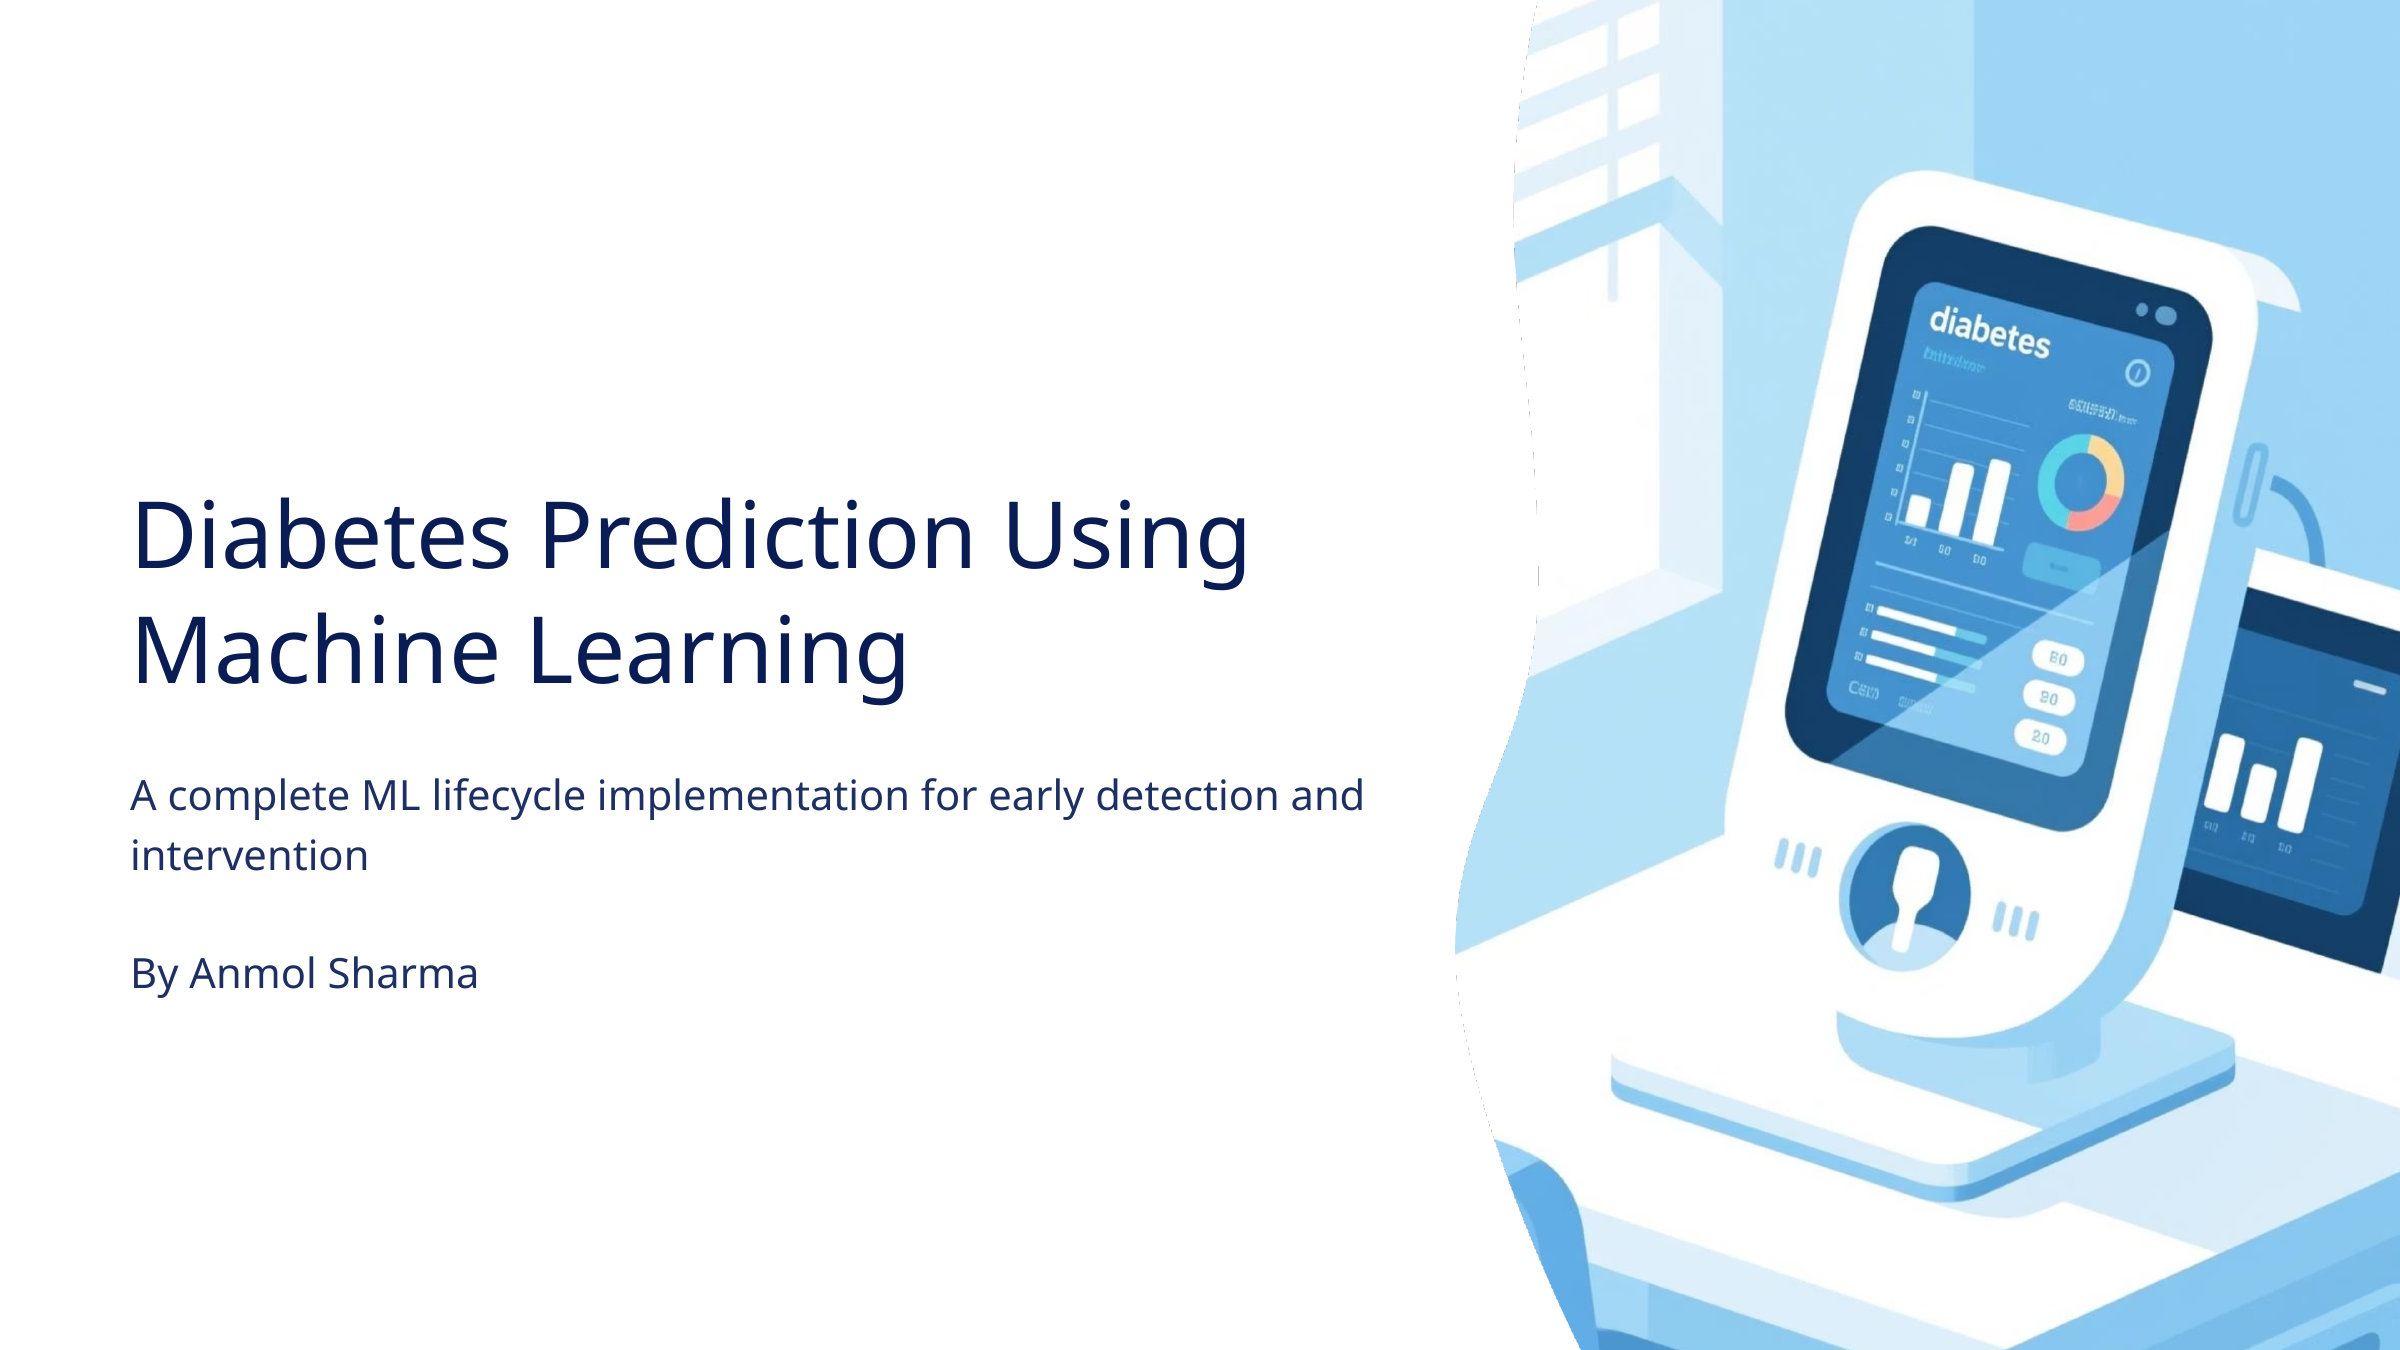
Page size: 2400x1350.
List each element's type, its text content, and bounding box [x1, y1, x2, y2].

text_box A complete ML lifecycle implementation for early detection and intervention By Anmol Sharma [130, 759, 1370, 879]
text_box Diabetes Prediction Using Machine Learning [130, 471, 1370, 704]
picture [1454, 0, 2400, 1350]
